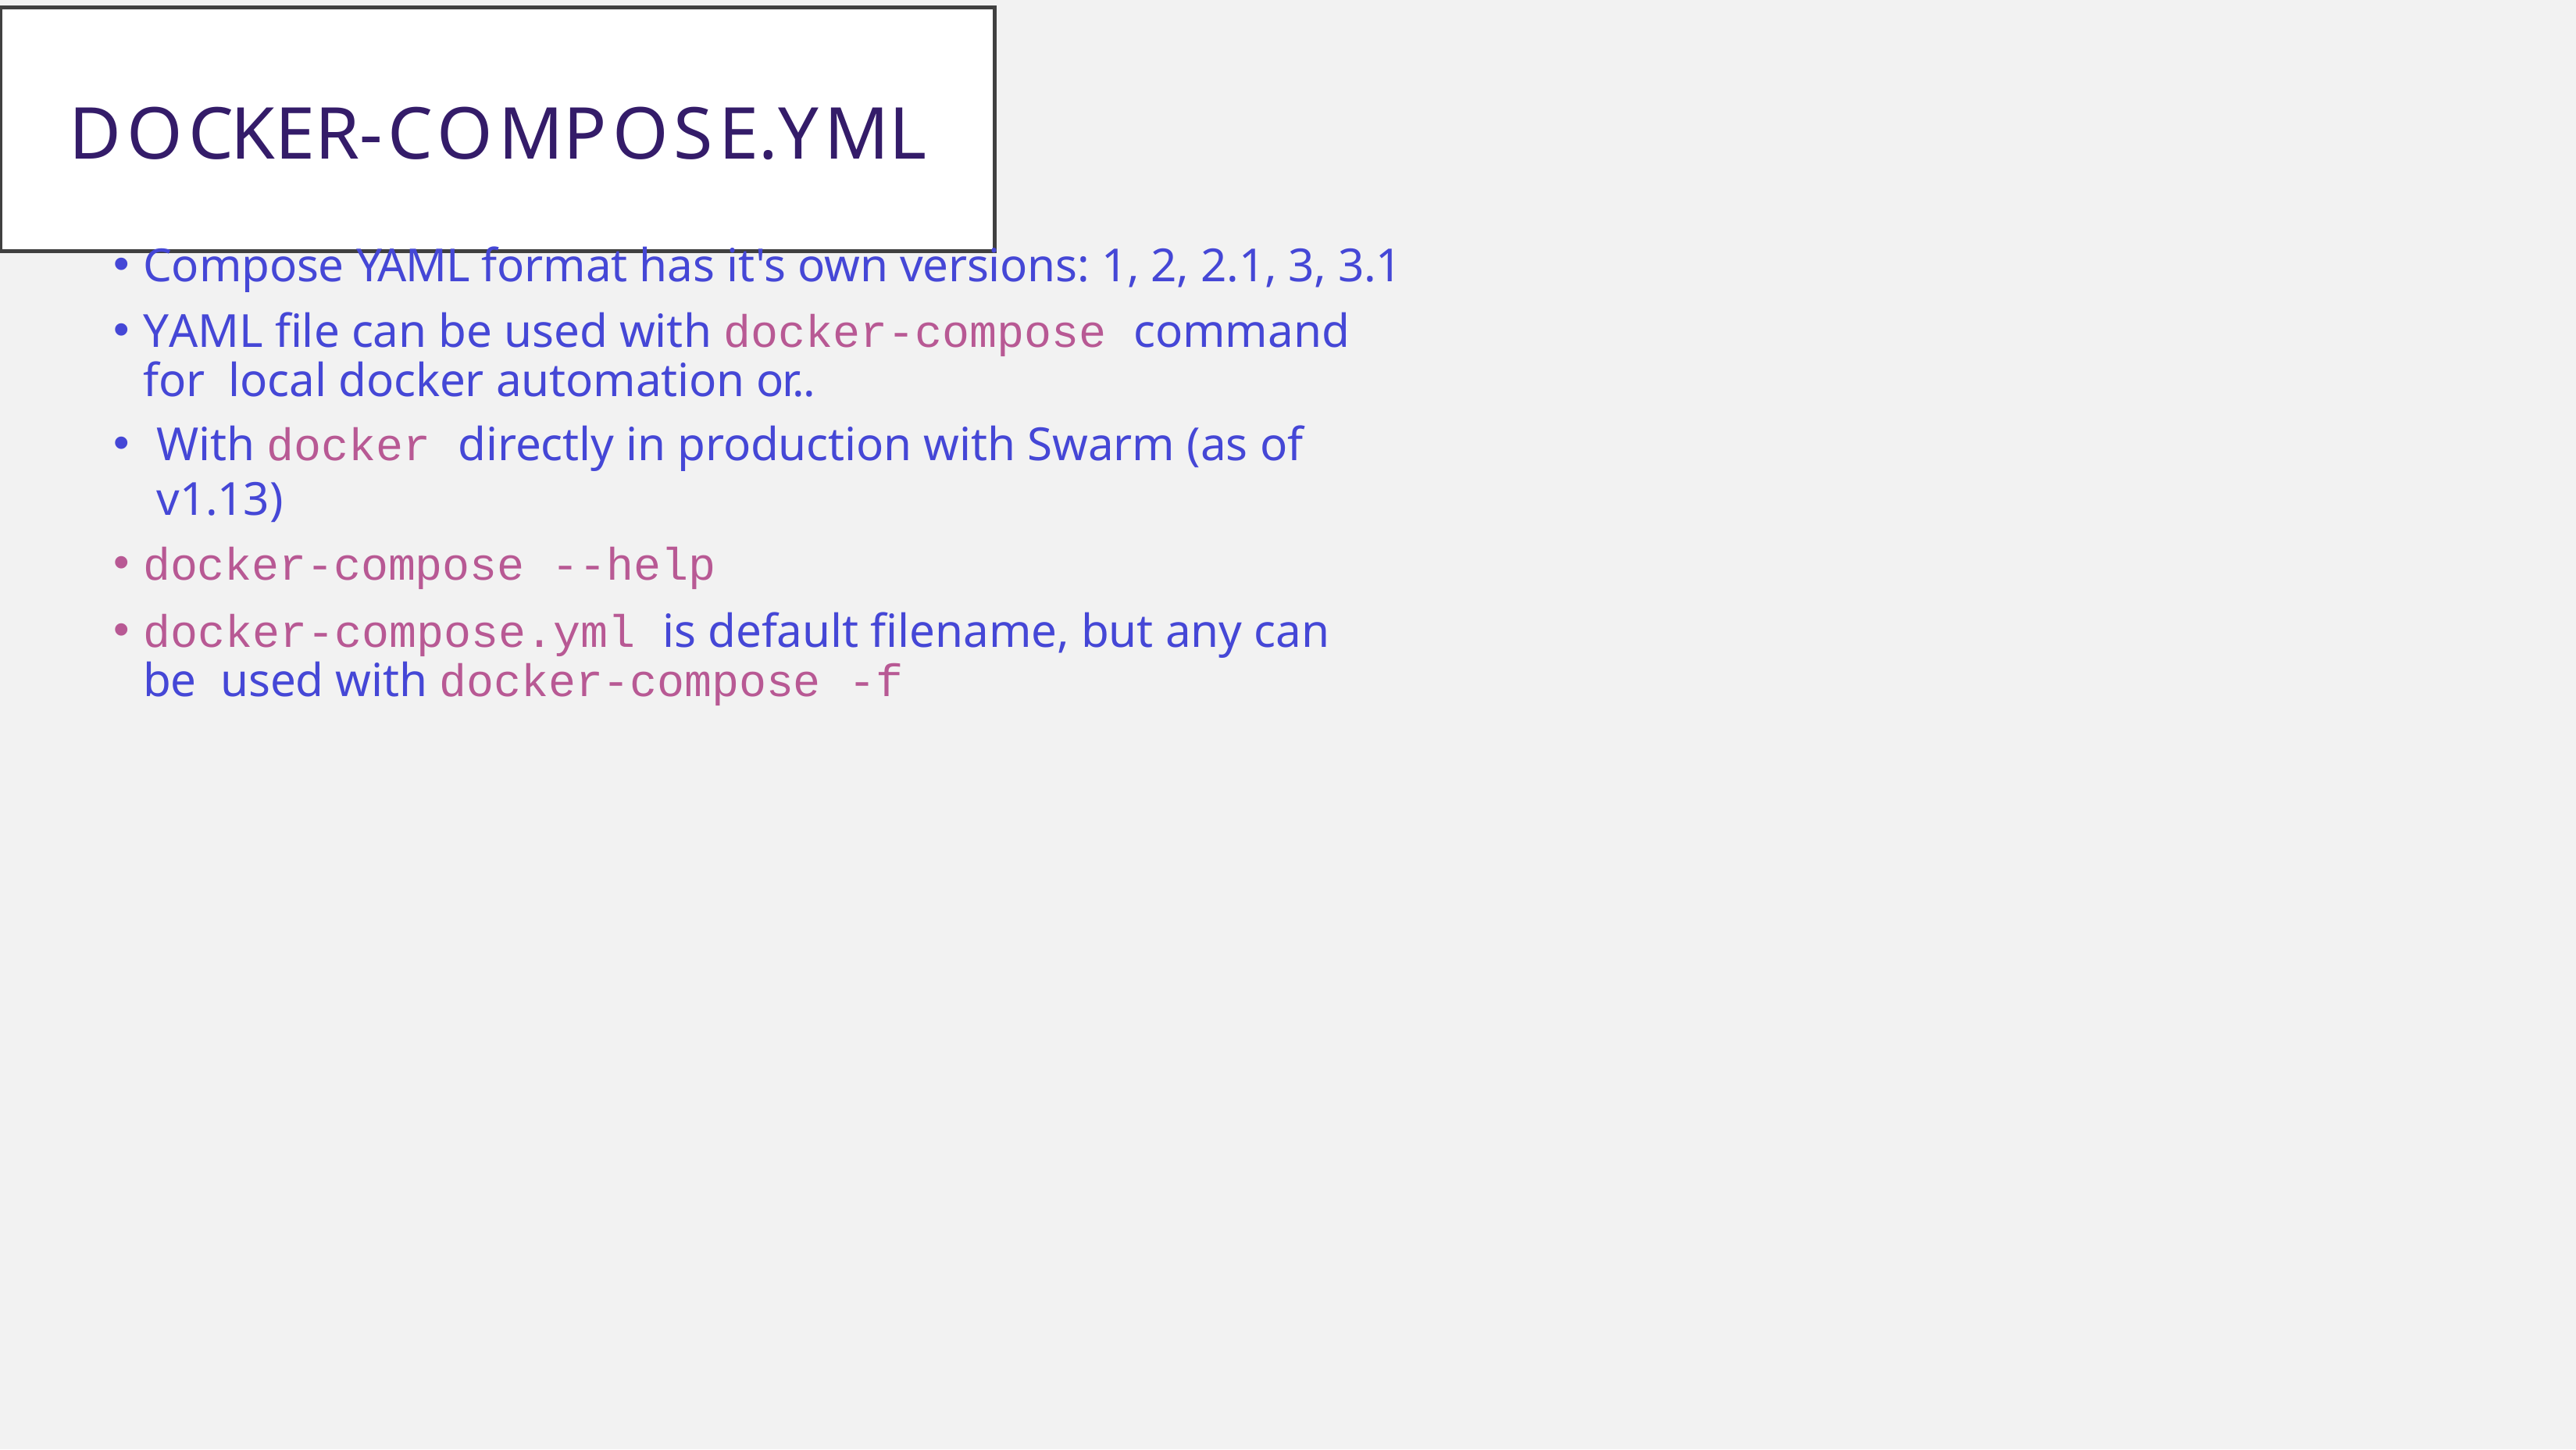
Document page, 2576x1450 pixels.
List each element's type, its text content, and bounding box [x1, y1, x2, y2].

text_box Compose YAML format has it's own versions: 1, 2, 2.1, 3, 3.1 YAML file can be used with docker-compose command for local docker automation or.. With docker directly in production with Swarm (as of v1.13) docker-compose --help docker-compose.yml is default filename, but any can be used with docker-compose -f [112, 223, 1410, 706]
title docker-compose.yml [0, 5, 997, 253]
